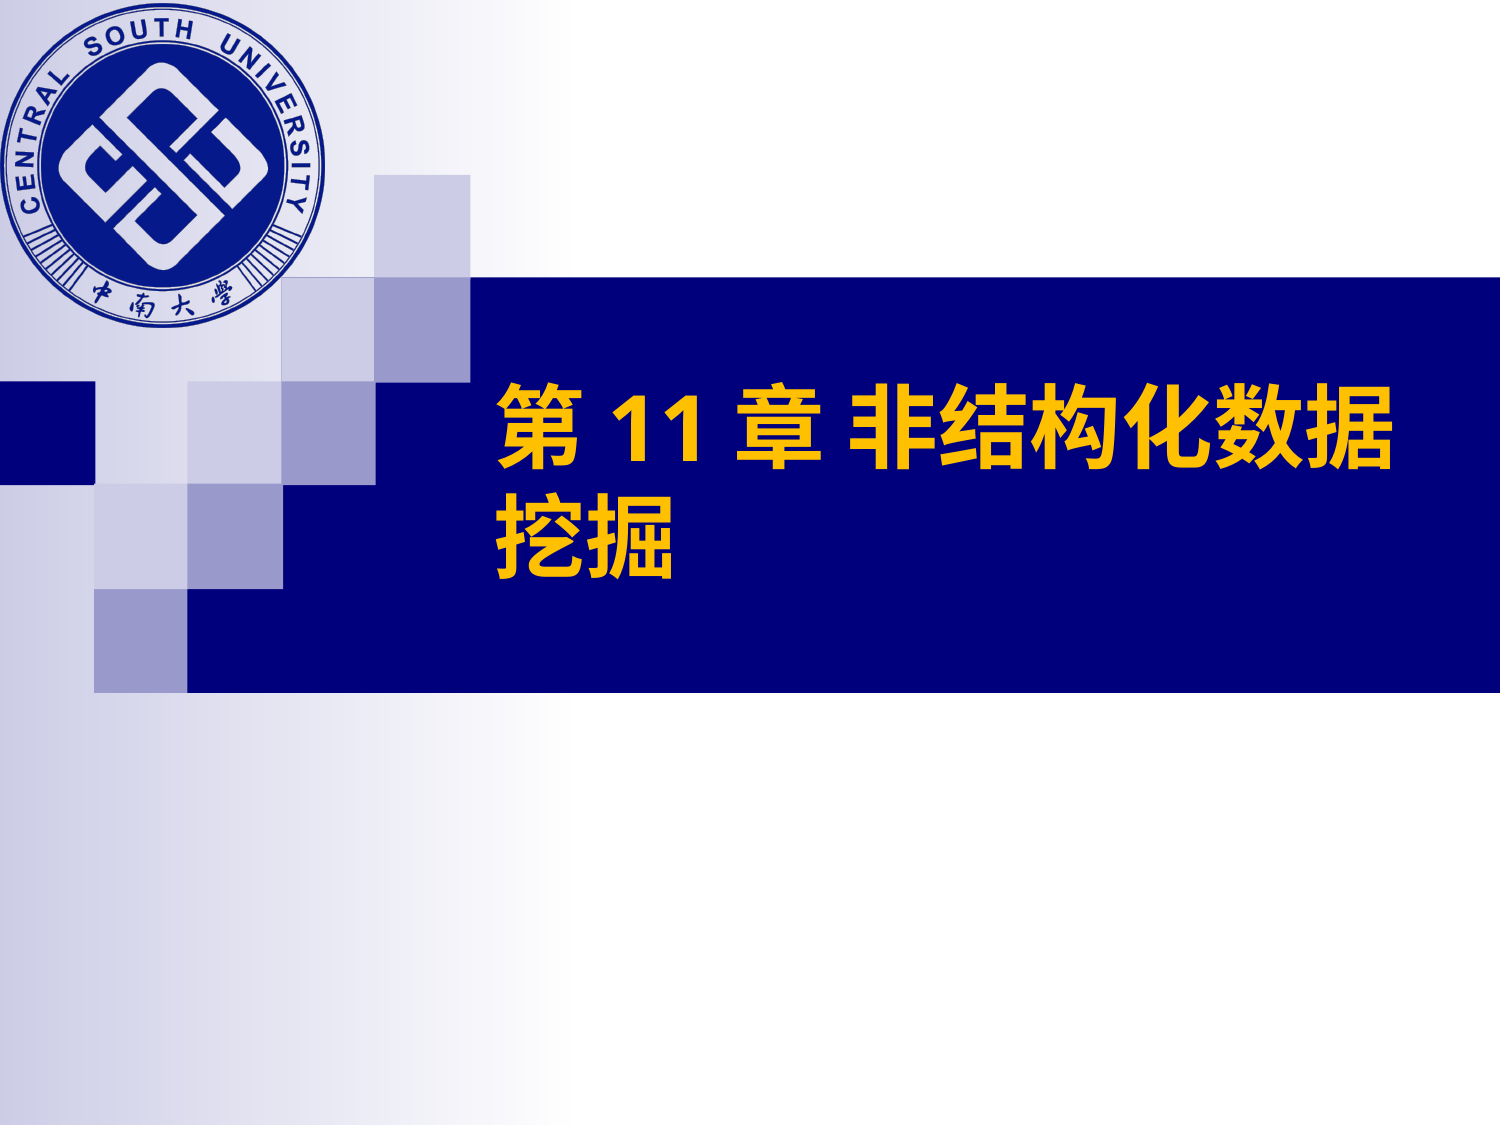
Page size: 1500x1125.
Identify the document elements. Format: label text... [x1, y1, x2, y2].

picture [0, 3, 325, 328]
title 第11章 非结构化数据挖掘 [478, 278, 1475, 681]
